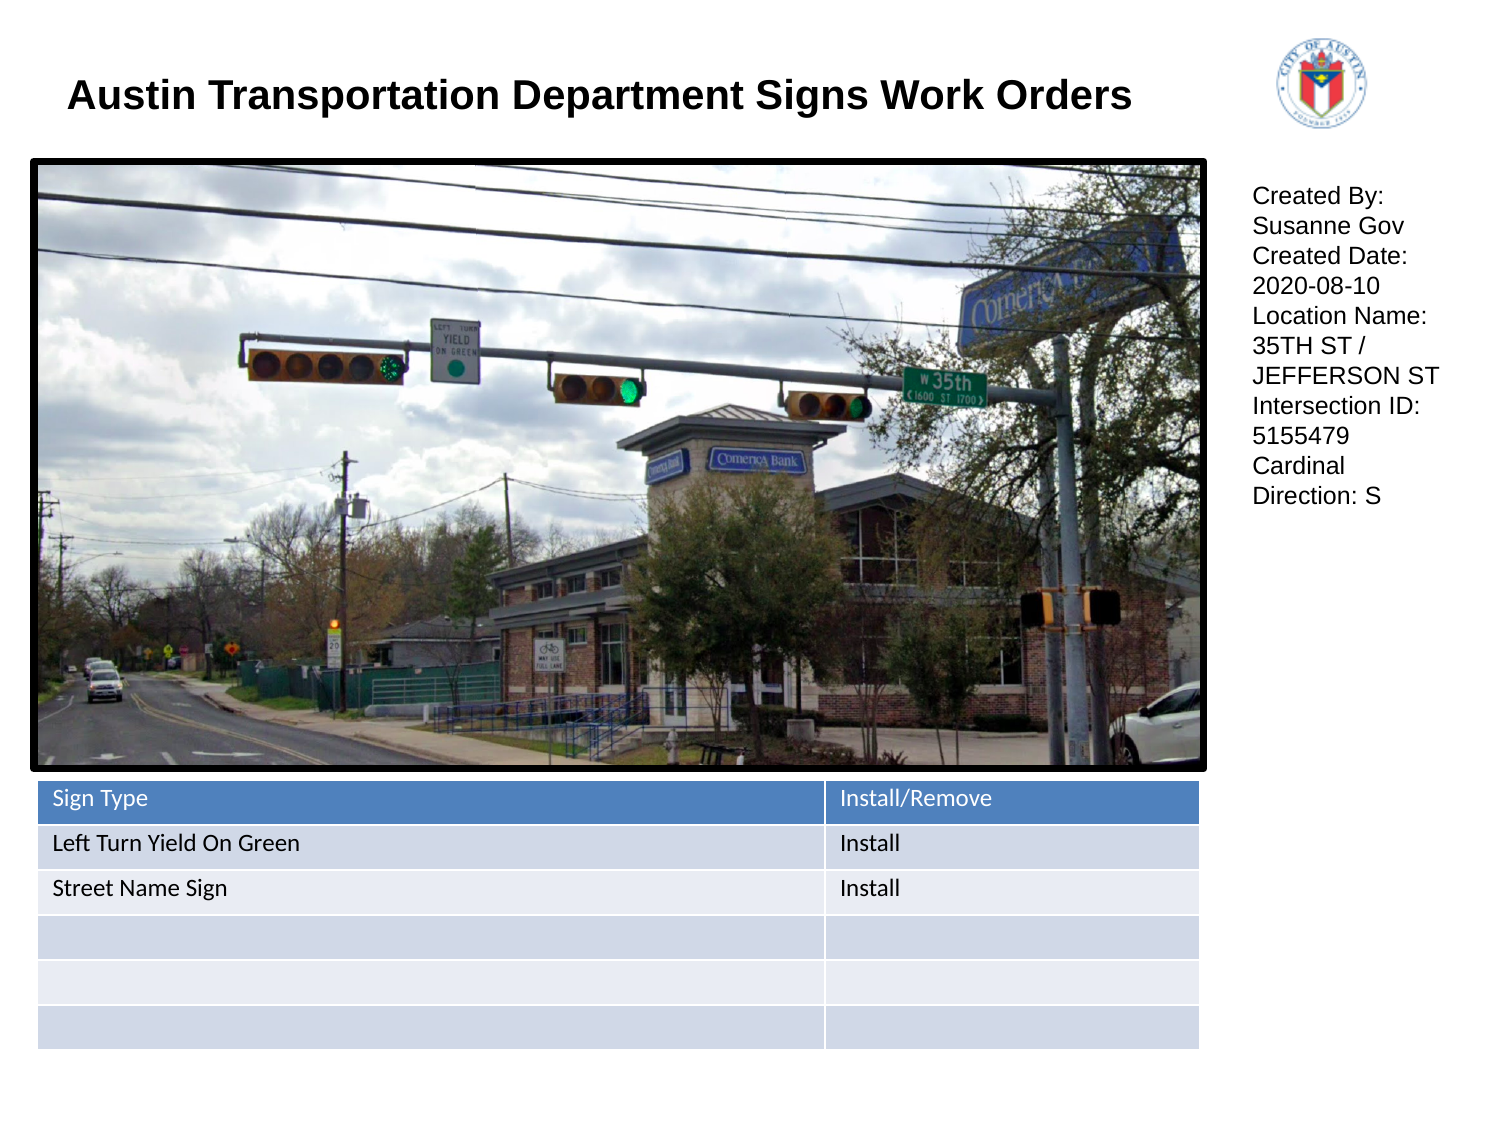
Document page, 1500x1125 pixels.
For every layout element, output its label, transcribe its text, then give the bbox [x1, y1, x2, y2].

table_header Sign Type [38, 781, 824, 824]
table_cell [826, 1006, 1199, 1049]
table_cell Install [826, 826, 1199, 869]
picture [1274, 37, 1369, 132]
table_cell [826, 961, 1199, 1004]
table_header Install/Remove [826, 781, 1199, 824]
table_cell Street Name Sign [38, 871, 824, 914]
table_cell Left Turn Yield On Green [38, 826, 824, 869]
text_box Created By: Susanne Gov Created Date: 2020-08-10 Location Name: 35TH ST / JEFFERSON ST Intersection ID: 5155479 Cardinal Direction: S [1237, 172, 1463, 517]
text_box Austin Transportation Department Signs Work Orders [51, 60, 1149, 125]
picture [37, 164, 1201, 766]
table_cell Install [826, 871, 1199, 914]
table_cell [38, 916, 824, 959]
table_cell [38, 961, 824, 1004]
table_cell [38, 1006, 824, 1049]
table_cell [826, 916, 1199, 959]
